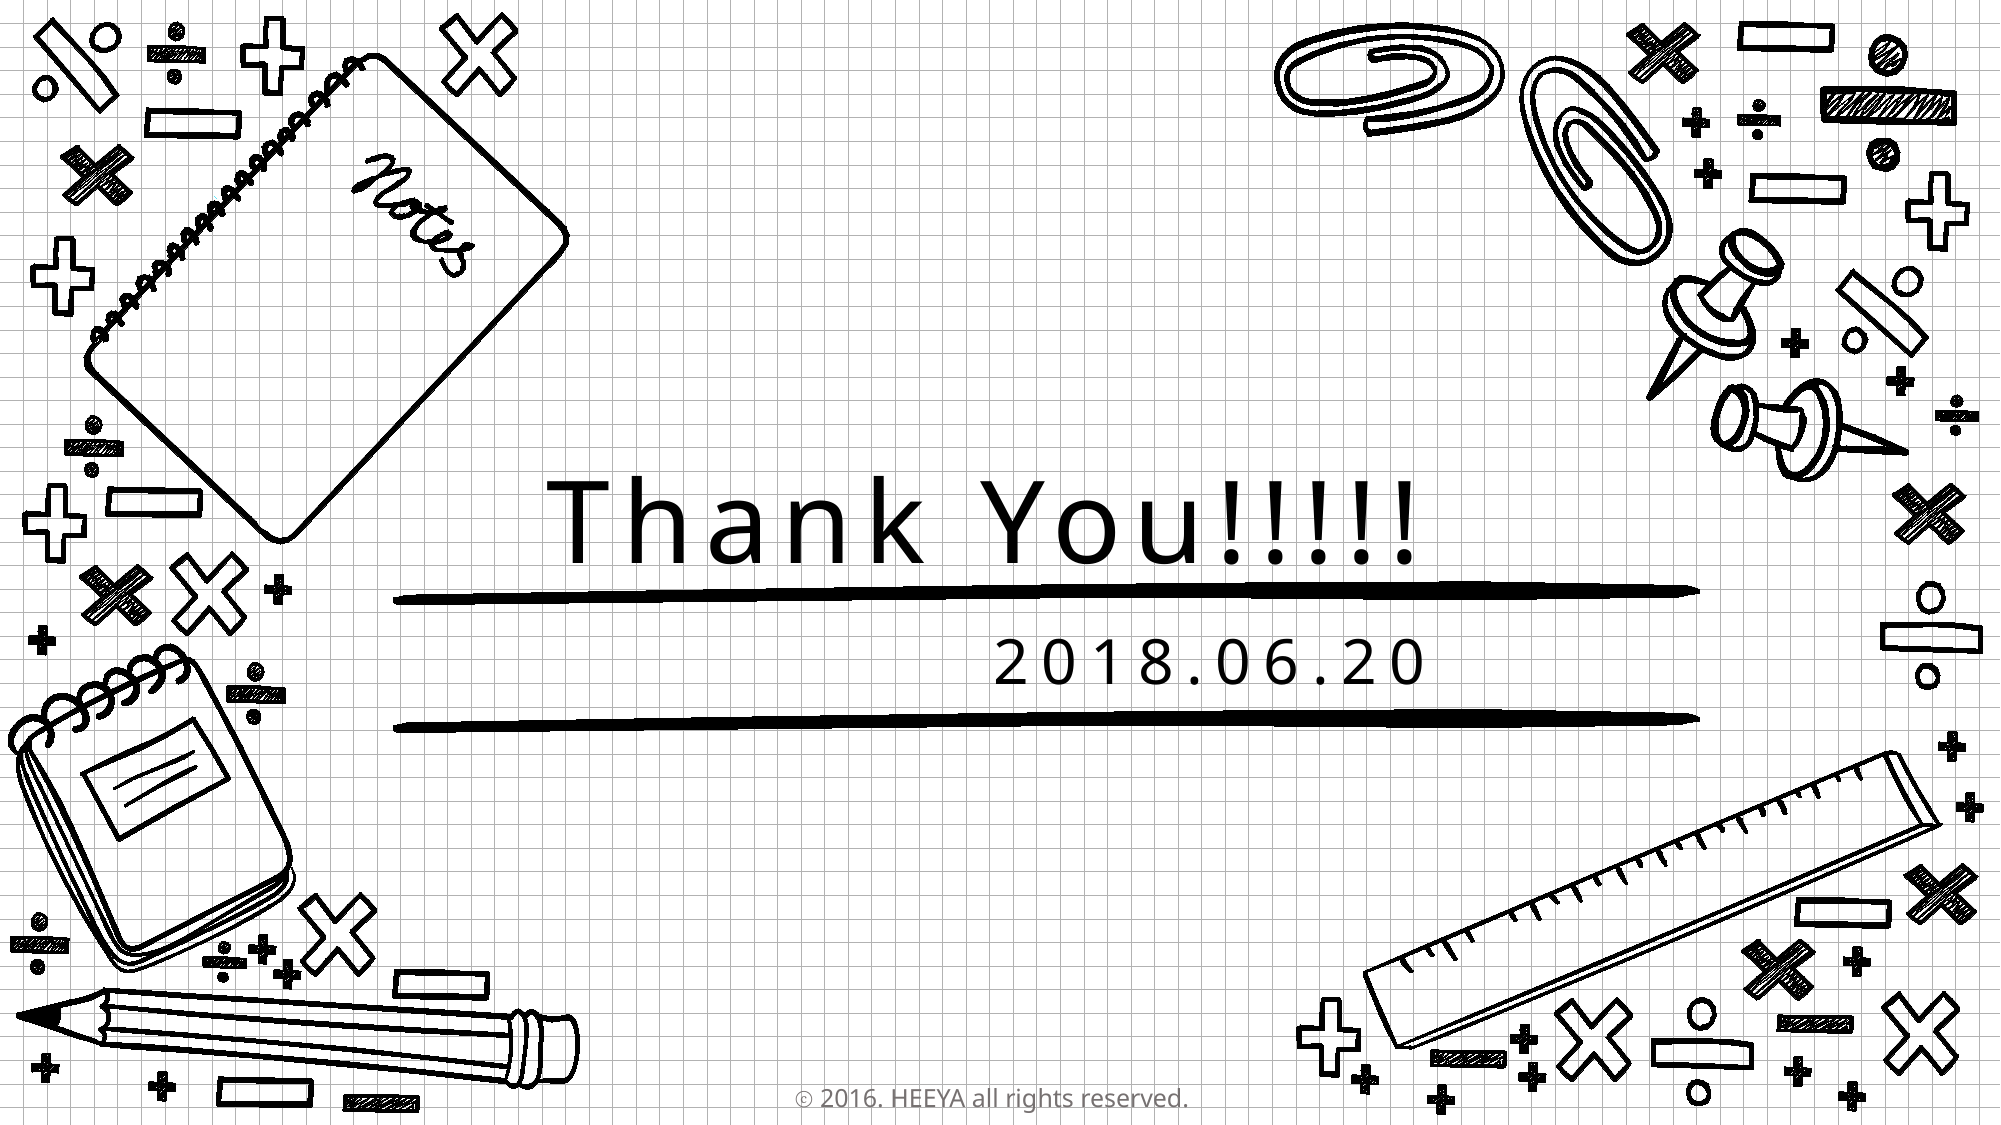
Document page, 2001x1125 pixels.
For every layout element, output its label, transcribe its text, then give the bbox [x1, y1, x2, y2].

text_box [1880, 581, 1983, 690]
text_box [39, 662, 261, 954]
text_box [147, 21, 206, 85]
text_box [1903, 863, 1979, 925]
text_box [1646, 228, 1785, 401]
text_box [1737, 99, 1781, 140]
text_box [1554, 997, 1633, 1082]
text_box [1838, 1081, 1866, 1112]
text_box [26, 9, 130, 118]
text_box Thank You!!!!! [531, 442, 1437, 595]
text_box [64, 415, 124, 478]
text_box [240, 16, 305, 77]
text_box [16, 987, 580, 1090]
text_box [273, 959, 302, 990]
text_box [30, 236, 95, 317]
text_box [148, 1071, 176, 1102]
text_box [1518, 1062, 1547, 1092]
text_box [1363, 750, 1943, 1050]
text_box [1274, 22, 1505, 137]
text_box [264, 574, 292, 605]
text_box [1651, 997, 1754, 1106]
text_box [1905, 172, 1970, 252]
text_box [175, 77, 470, 512]
text_box 2018.06.20 [978, 614, 1441, 704]
text_box [1737, 21, 1835, 53]
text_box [1682, 107, 1710, 138]
text_box [1519, 55, 1673, 266]
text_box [226, 662, 286, 725]
text_box [439, 12, 518, 97]
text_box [10, 912, 70, 975]
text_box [31, 1052, 60, 1083]
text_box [202, 941, 247, 983]
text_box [248, 934, 277, 965]
text_box [216, 1076, 314, 1108]
text_box [105, 486, 202, 518]
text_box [1938, 731, 1966, 762]
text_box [1430, 1049, 1507, 1068]
text_box [1748, 173, 1847, 205]
text_box [393, 709, 1700, 733]
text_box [1694, 158, 1722, 189]
text_box [1881, 991, 1960, 1076]
text_box [393, 581, 1700, 605]
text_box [1427, 1084, 1455, 1115]
text_box [22, 483, 87, 564]
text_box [1741, 939, 1816, 1001]
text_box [1625, 22, 1701, 84]
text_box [343, 1094, 420, 1113]
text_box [1956, 792, 1984, 823]
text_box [1510, 1024, 1538, 1054]
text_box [1820, 34, 1957, 172]
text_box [1843, 946, 1871, 977]
text_box [297, 892, 377, 977]
text_box [1710, 378, 1909, 482]
text_box [169, 551, 249, 636]
text_box [1296, 997, 1361, 1078]
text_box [1935, 394, 1979, 436]
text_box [1351, 1064, 1379, 1095]
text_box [1832, 257, 1936, 365]
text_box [1781, 328, 1809, 358]
text_box [392, 969, 490, 1001]
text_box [1887, 366, 1915, 396]
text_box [78, 564, 154, 626]
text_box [60, 144, 135, 206]
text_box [1776, 1014, 1854, 1034]
text_box [144, 107, 175, 138]
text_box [1891, 483, 1967, 545]
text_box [1784, 1056, 1812, 1087]
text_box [28, 625, 56, 656]
text_box [1794, 897, 1892, 929]
